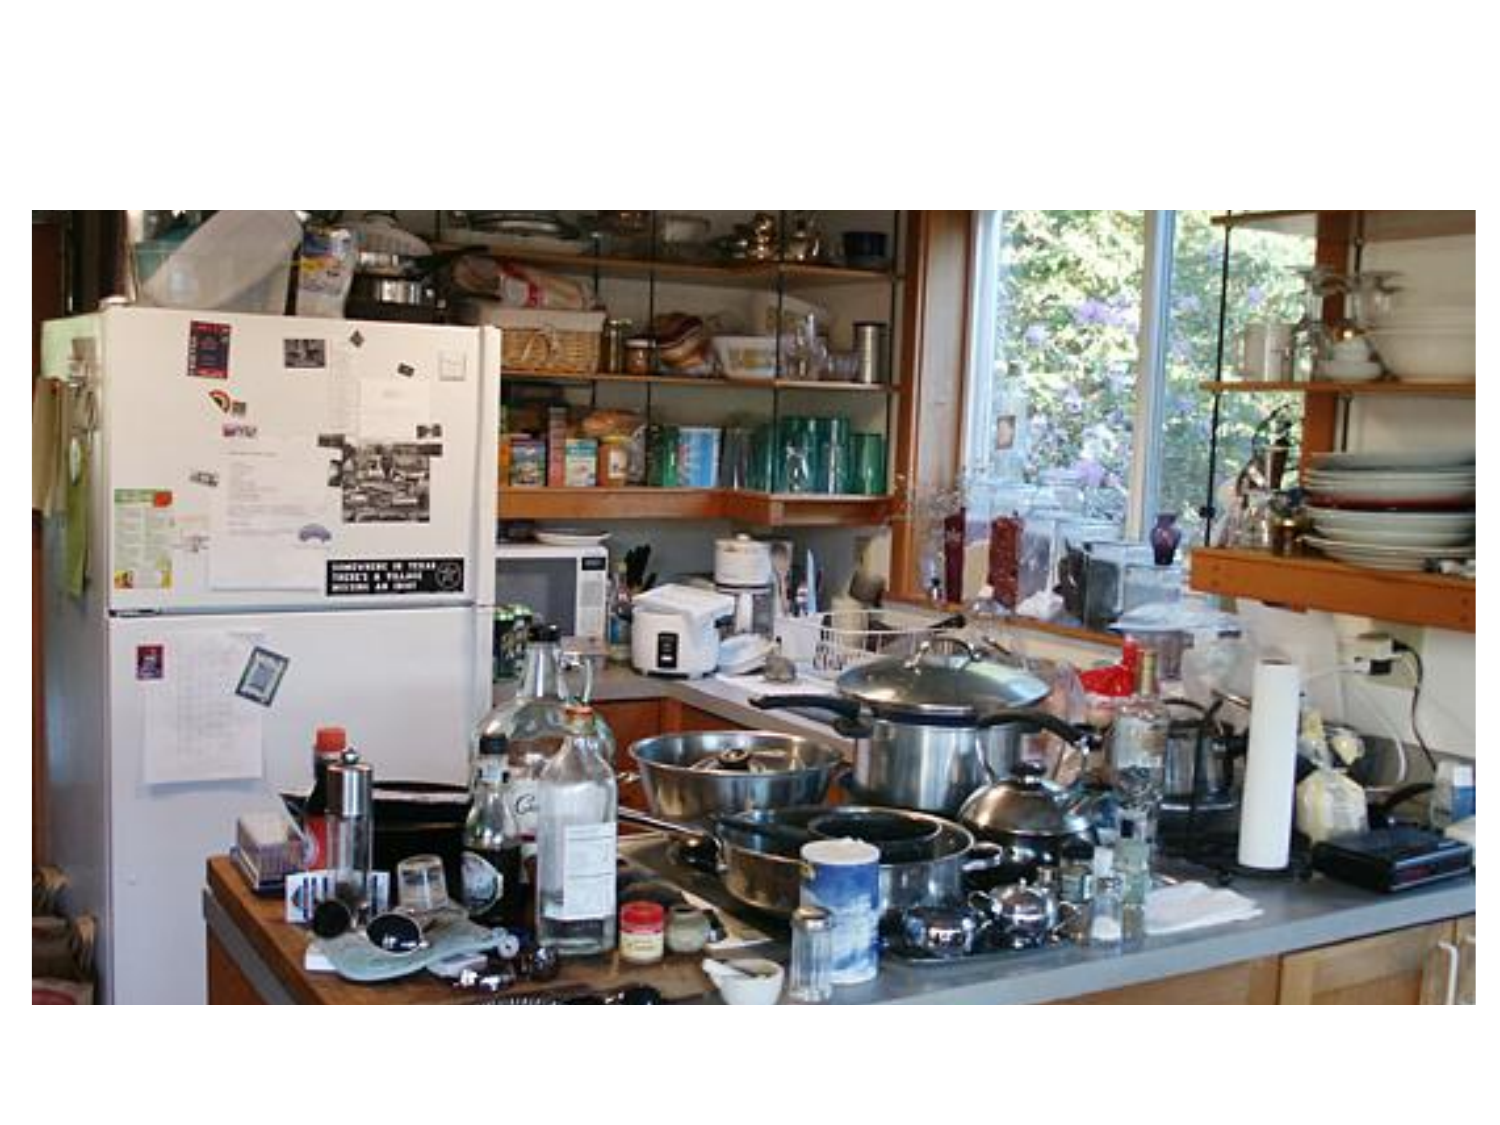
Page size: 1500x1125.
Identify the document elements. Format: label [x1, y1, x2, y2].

list [31, 210, 1476, 1006]
